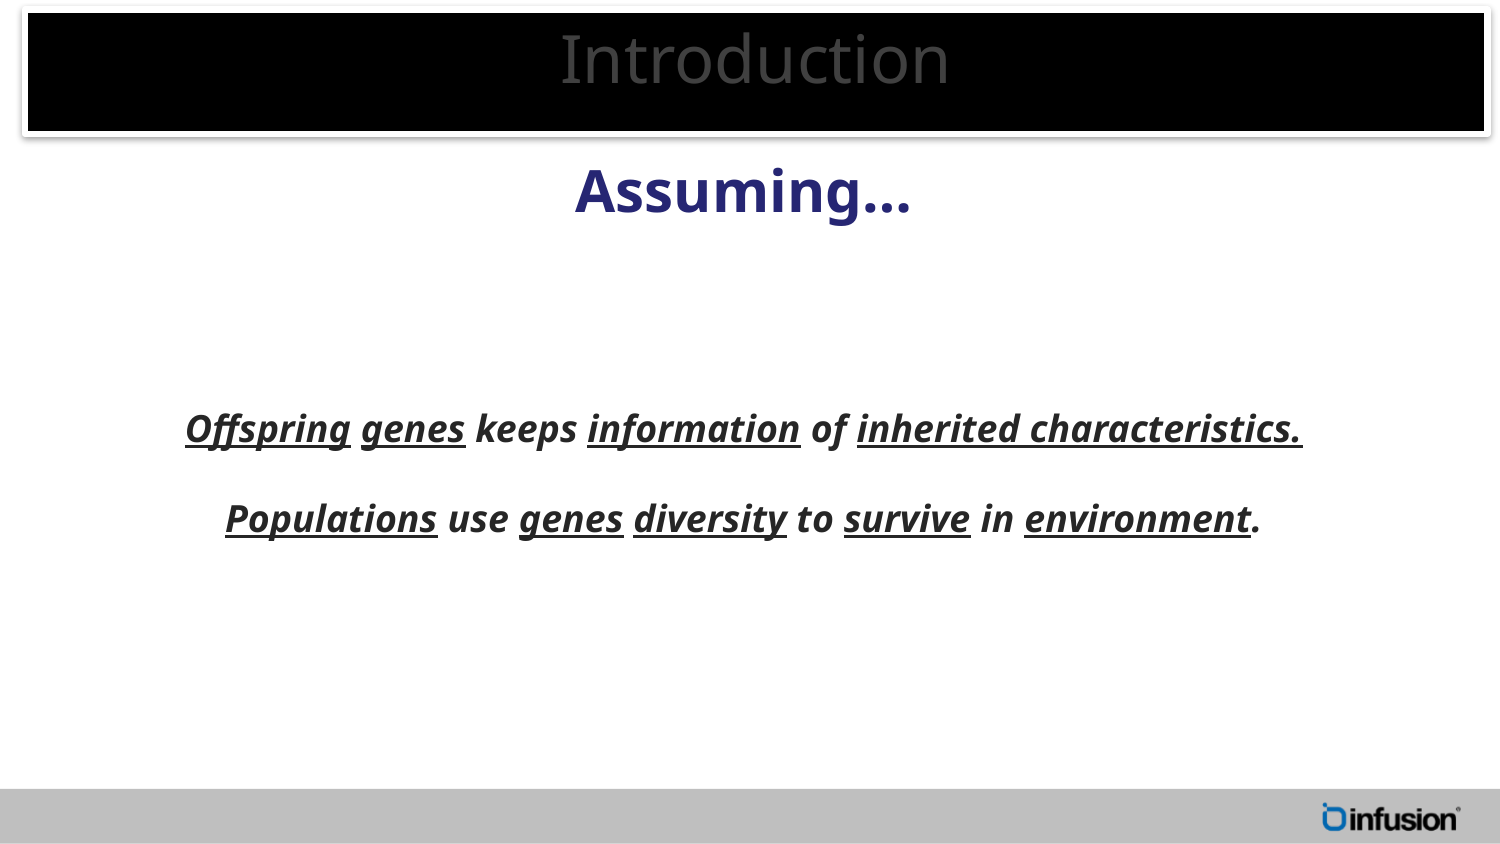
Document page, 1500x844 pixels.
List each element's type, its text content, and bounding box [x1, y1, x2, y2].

text_box Offspring genes keeps information of inherited characteristics. Populations use genes diversity to survive in environment. [62, 352, 1425, 585]
text_box Assuming… [37, 146, 1450, 235]
picture [1312, 799, 1471, 834]
text_box Introduction [22, 6, 1491, 137]
